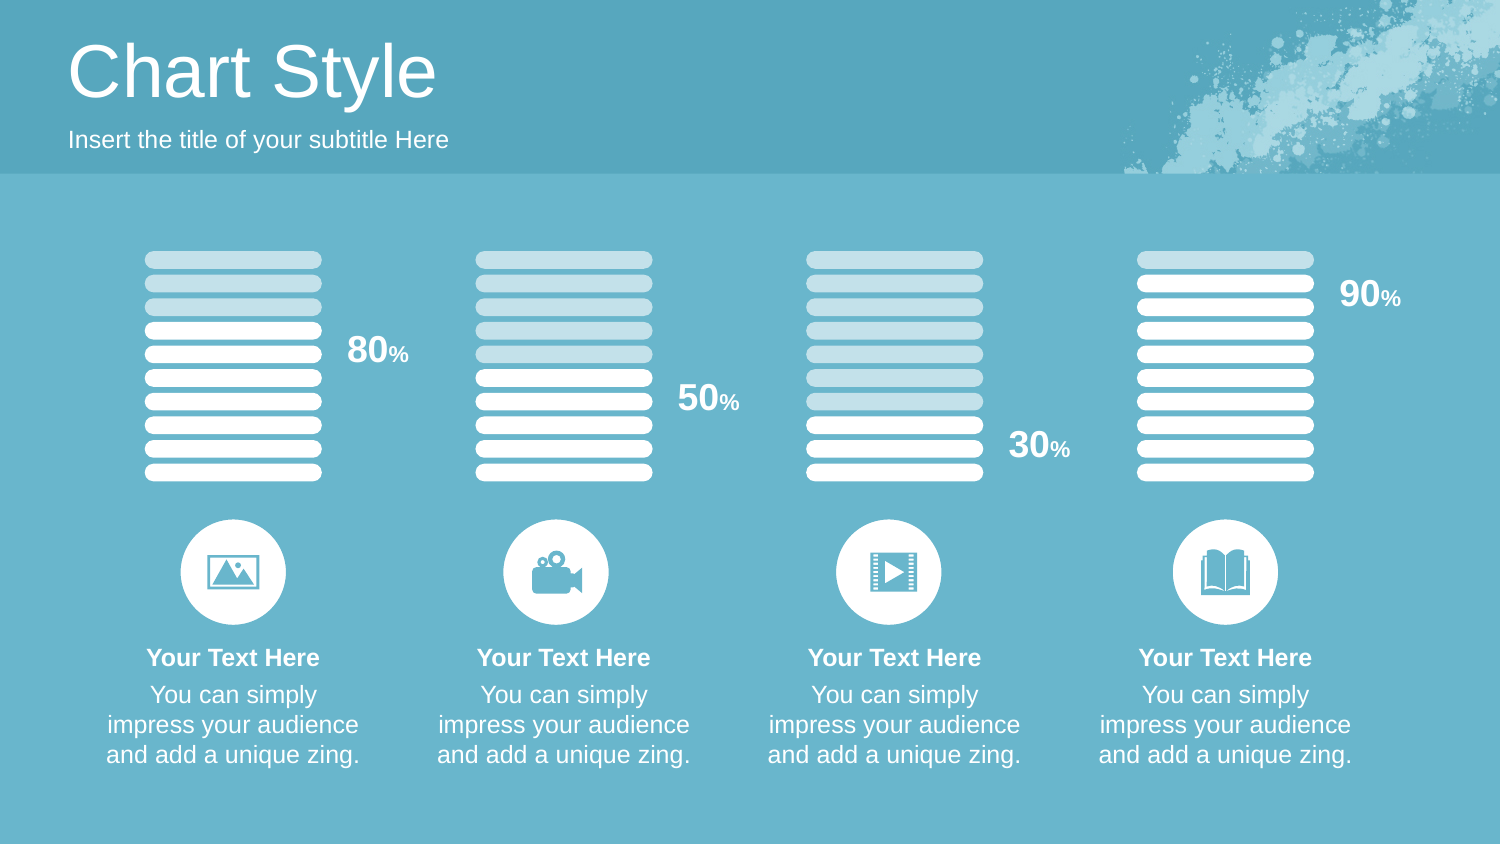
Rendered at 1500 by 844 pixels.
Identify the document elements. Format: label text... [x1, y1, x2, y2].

list Chart Style [53, 20, 1500, 114]
text_box [1198, 547, 1252, 598]
text_box [868, 550, 919, 594]
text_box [1136, 250, 1315, 482]
text_box [205, 553, 261, 591]
picture [0, 0, 1500, 173]
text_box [1080, 634, 1371, 778]
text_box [418, 634, 709, 778]
text_box [498, 514, 614, 631]
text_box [805, 250, 984, 482]
text_box 90% [1324, 261, 1417, 322]
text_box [144, 250, 323, 482]
text_box 50% [662, 365, 755, 425]
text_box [475, 250, 653, 482]
text_box [175, 514, 292, 631]
text_box 30% [993, 412, 1086, 473]
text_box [749, 634, 1040, 778]
text_box [830, 514, 947, 631]
text_box [1167, 514, 1284, 631]
text_box 80% [332, 317, 424, 378]
text_box [529, 548, 585, 596]
list Insert the title of your subtitle Here [53, 114, 1500, 162]
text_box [88, 634, 379, 778]
